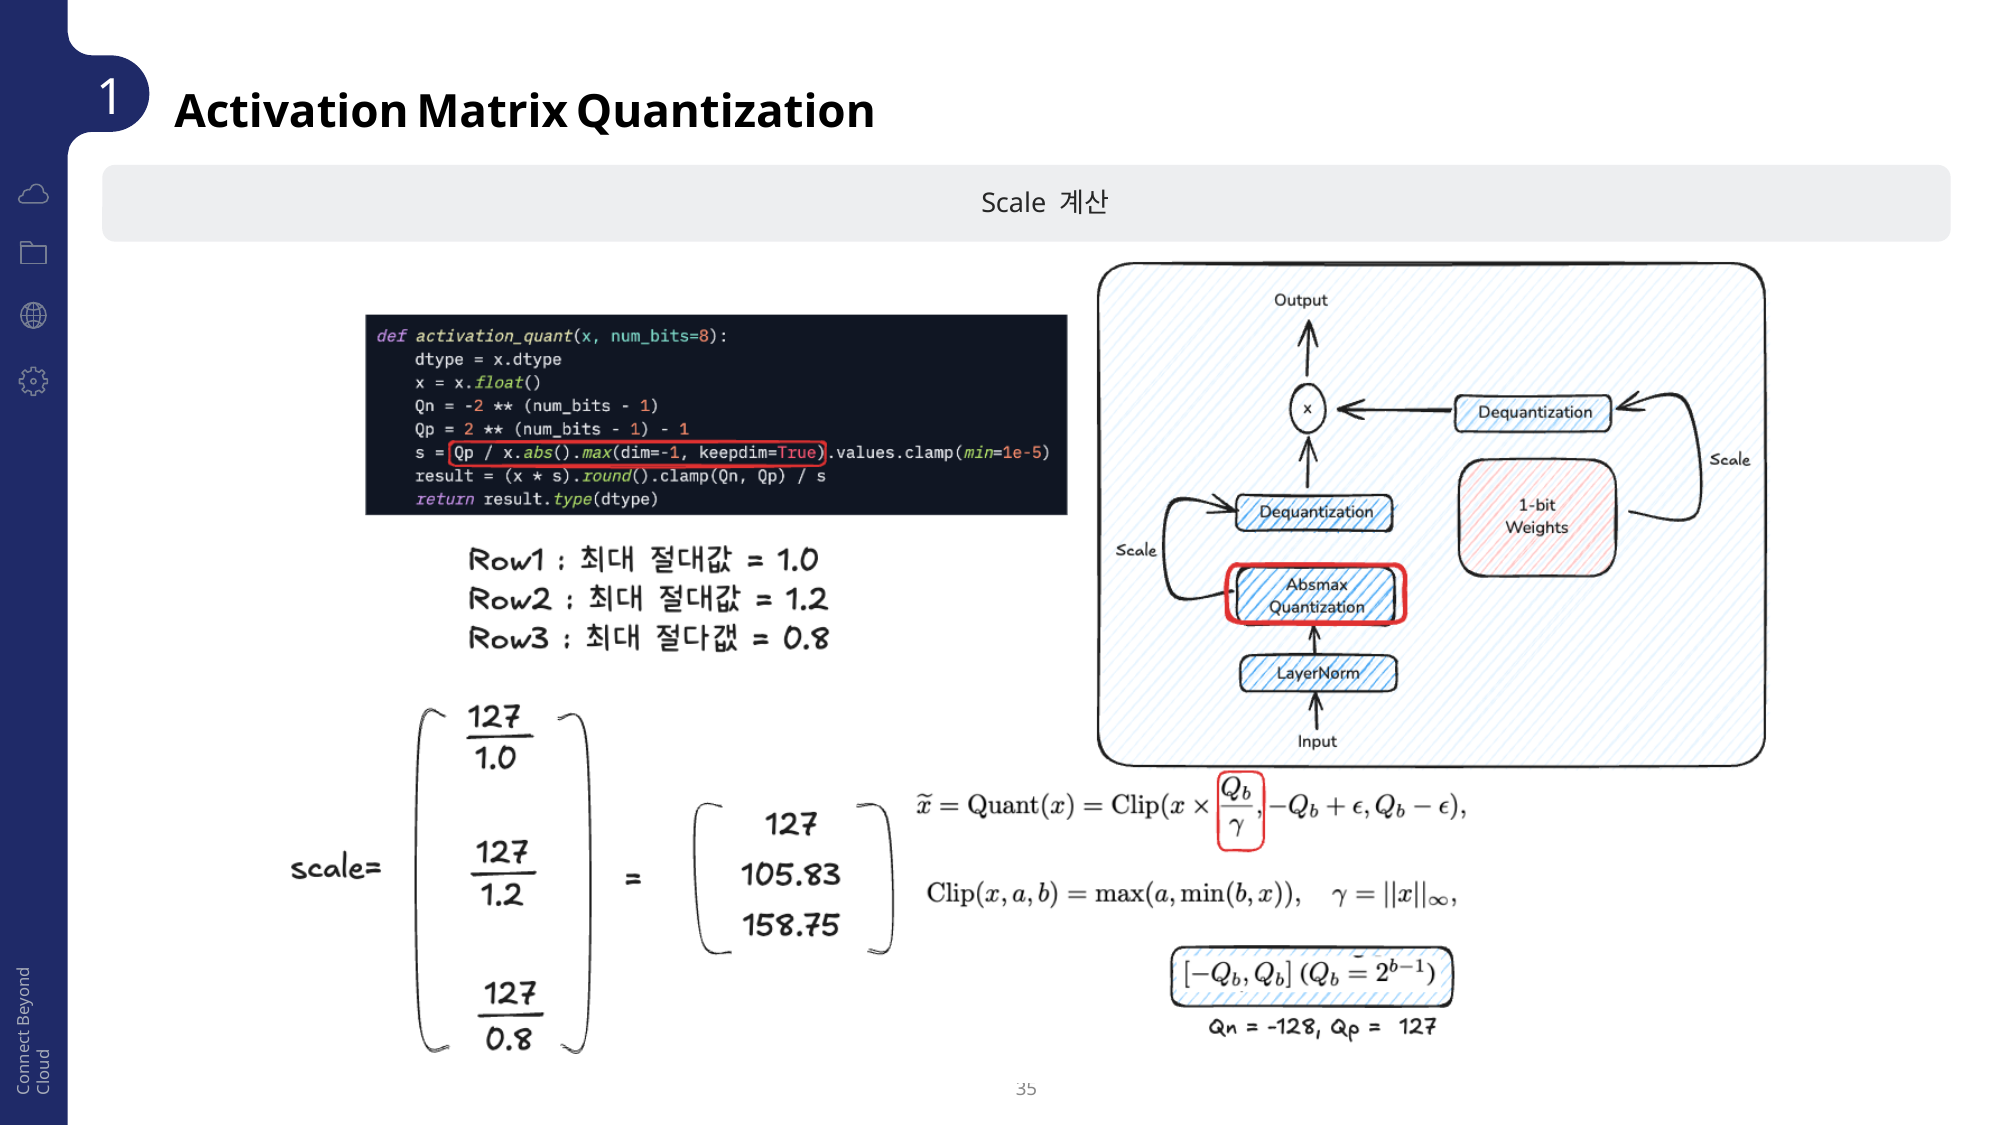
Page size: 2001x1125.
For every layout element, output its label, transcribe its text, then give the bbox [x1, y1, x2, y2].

list Scale 계산 [630, 181, 1423, 218]
list 1 [84, 56, 136, 133]
title Activation Matrix Quantization [166, 14, 1187, 203]
picture [278, 252, 1776, 1084]
